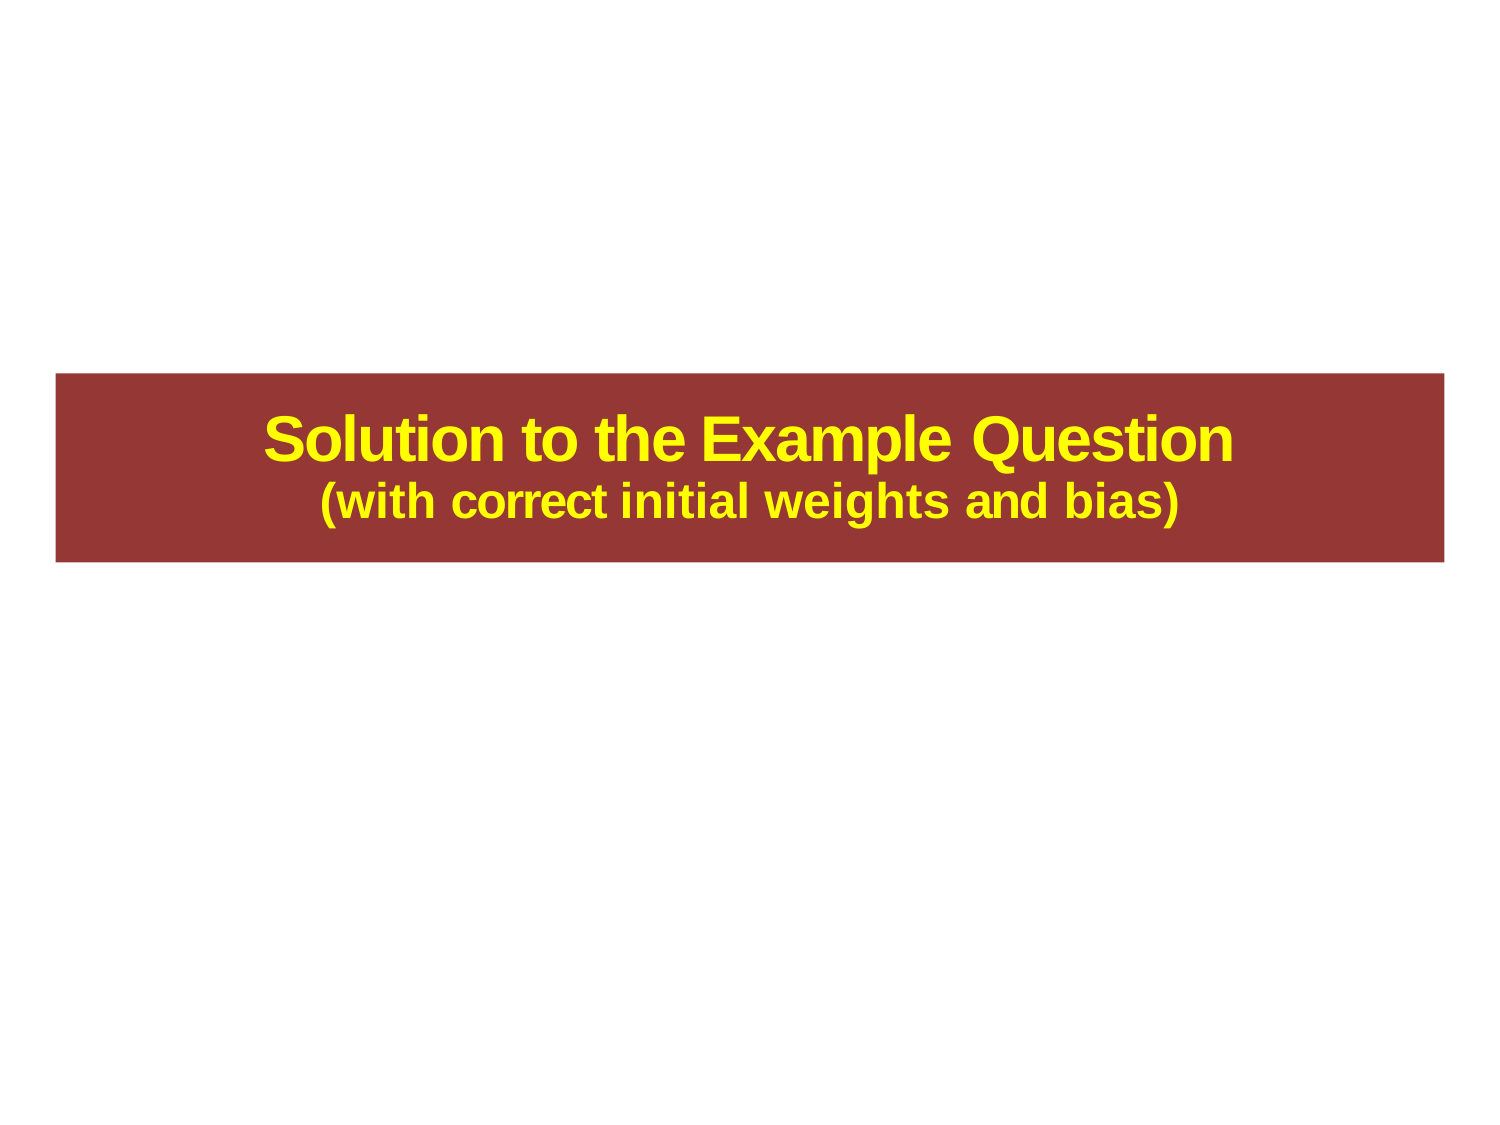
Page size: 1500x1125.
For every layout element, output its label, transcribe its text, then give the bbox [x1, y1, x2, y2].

text_box [55, 373, 1445, 403]
title Solution to the Example Question (with correct initial weights and bias) [55, 403, 1445, 535]
text_box [55, 535, 1445, 563]
